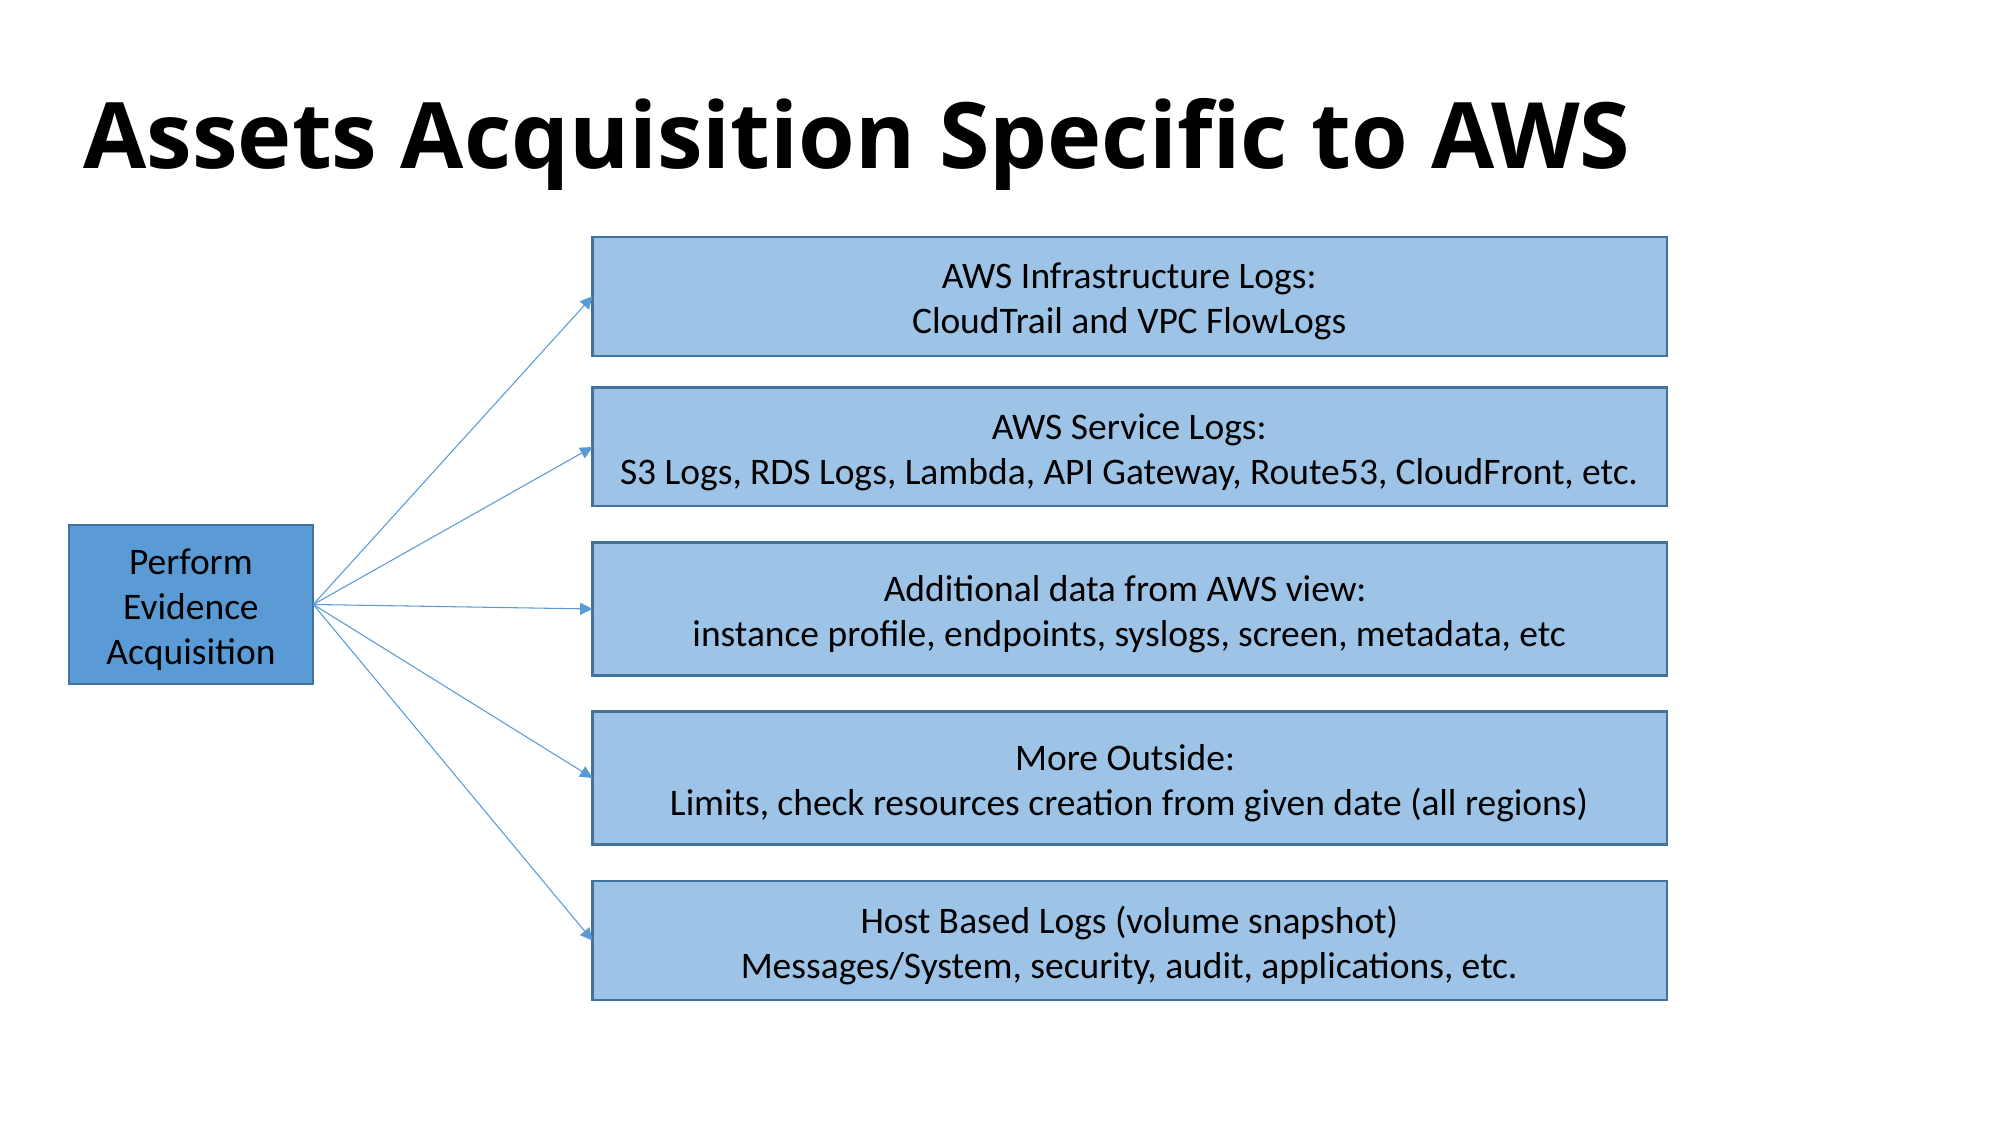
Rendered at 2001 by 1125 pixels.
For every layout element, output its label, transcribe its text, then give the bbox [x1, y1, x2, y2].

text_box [313, 296, 593, 447]
text_box More Outside: Limits, check resources creation from given date (all regions) [593, 710, 1668, 846]
text_box Host Based Logs (volume snapshot) Messages/System, security, audit, applications, etc. [591, 880, 1668, 1001]
text_box AWS Service Logs: S3 Logs, RDS Logs, Lambda, API Gateway, Route53, CloudFront, etc. [593, 386, 1668, 507]
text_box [313, 604, 593, 778]
text_box Perform Evidence Acquisition [68, 524, 313, 685]
title Assets Acquisition Specific to AWS [68, 29, 1794, 248]
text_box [313, 447, 593, 604]
text_box Additional data from AWS view: instance profile, endpoints, syslogs, screen, metadata, etc [593, 541, 1668, 677]
text_box AWS Infrastructure Logs: CloudTrail and VPC FlowLogs [591, 236, 1668, 357]
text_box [313, 778, 593, 941]
